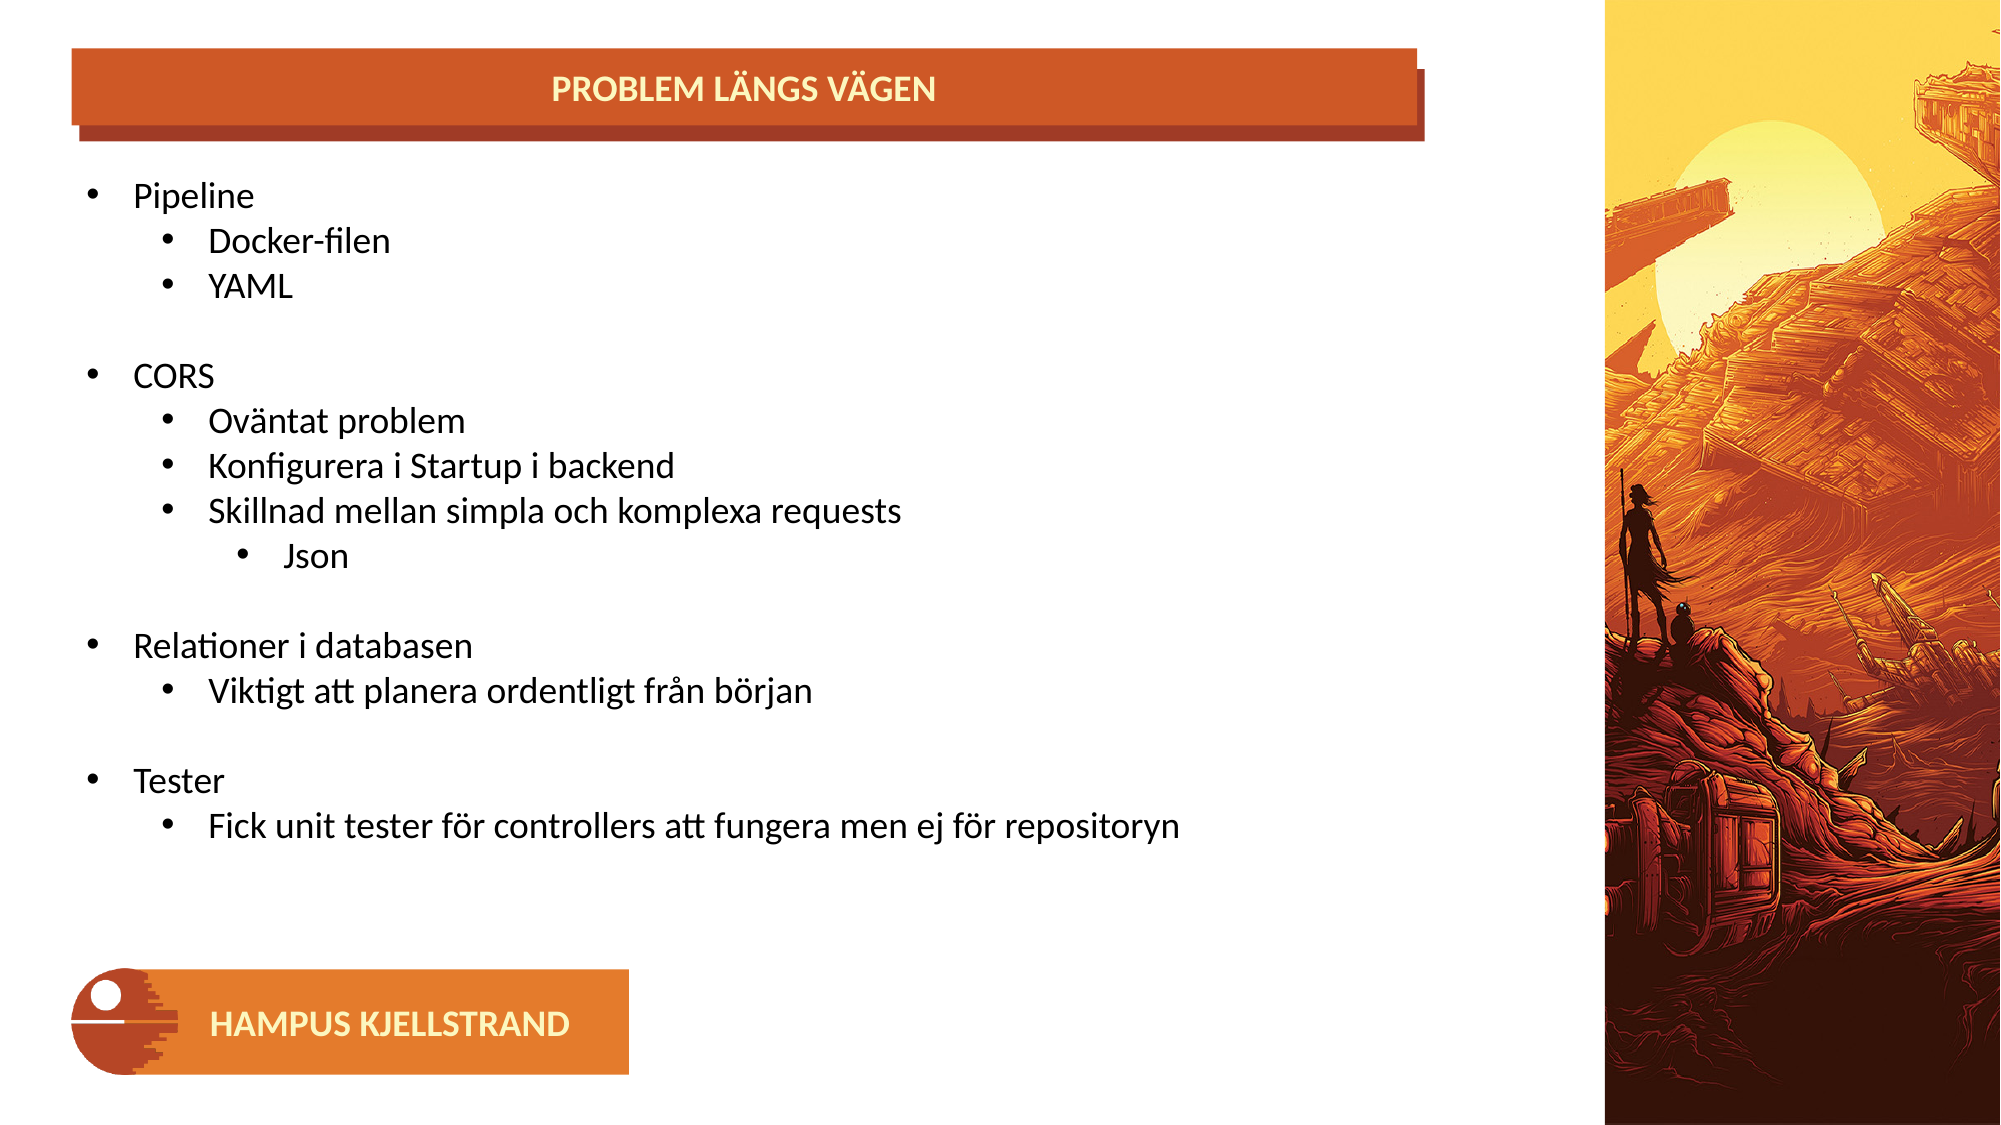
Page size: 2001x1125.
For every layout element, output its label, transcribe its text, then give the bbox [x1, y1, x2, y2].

text_box PROBLEM LÄNGS VÄGEN [71, 47, 1418, 126]
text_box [1604, 0, 2000, 1125]
picture [71, 968, 178, 1075]
text_box v [78, 68, 1426, 142]
text_box [123, 968, 630, 1076]
text_box Pipeline Docker-filen YAML CORS Oväntat problem Konfigurera i Startup i backend Skillnad mellan simpla och komplexa requests Json Relationer i databasen Viktigt att planera ordentligt från början Tester Fick unit tester för controllers att fungera men ej för repositoryn [71, 163, 1425, 854]
text_box HAMPUS KJELLSTRAND [195, 991, 592, 1052]
